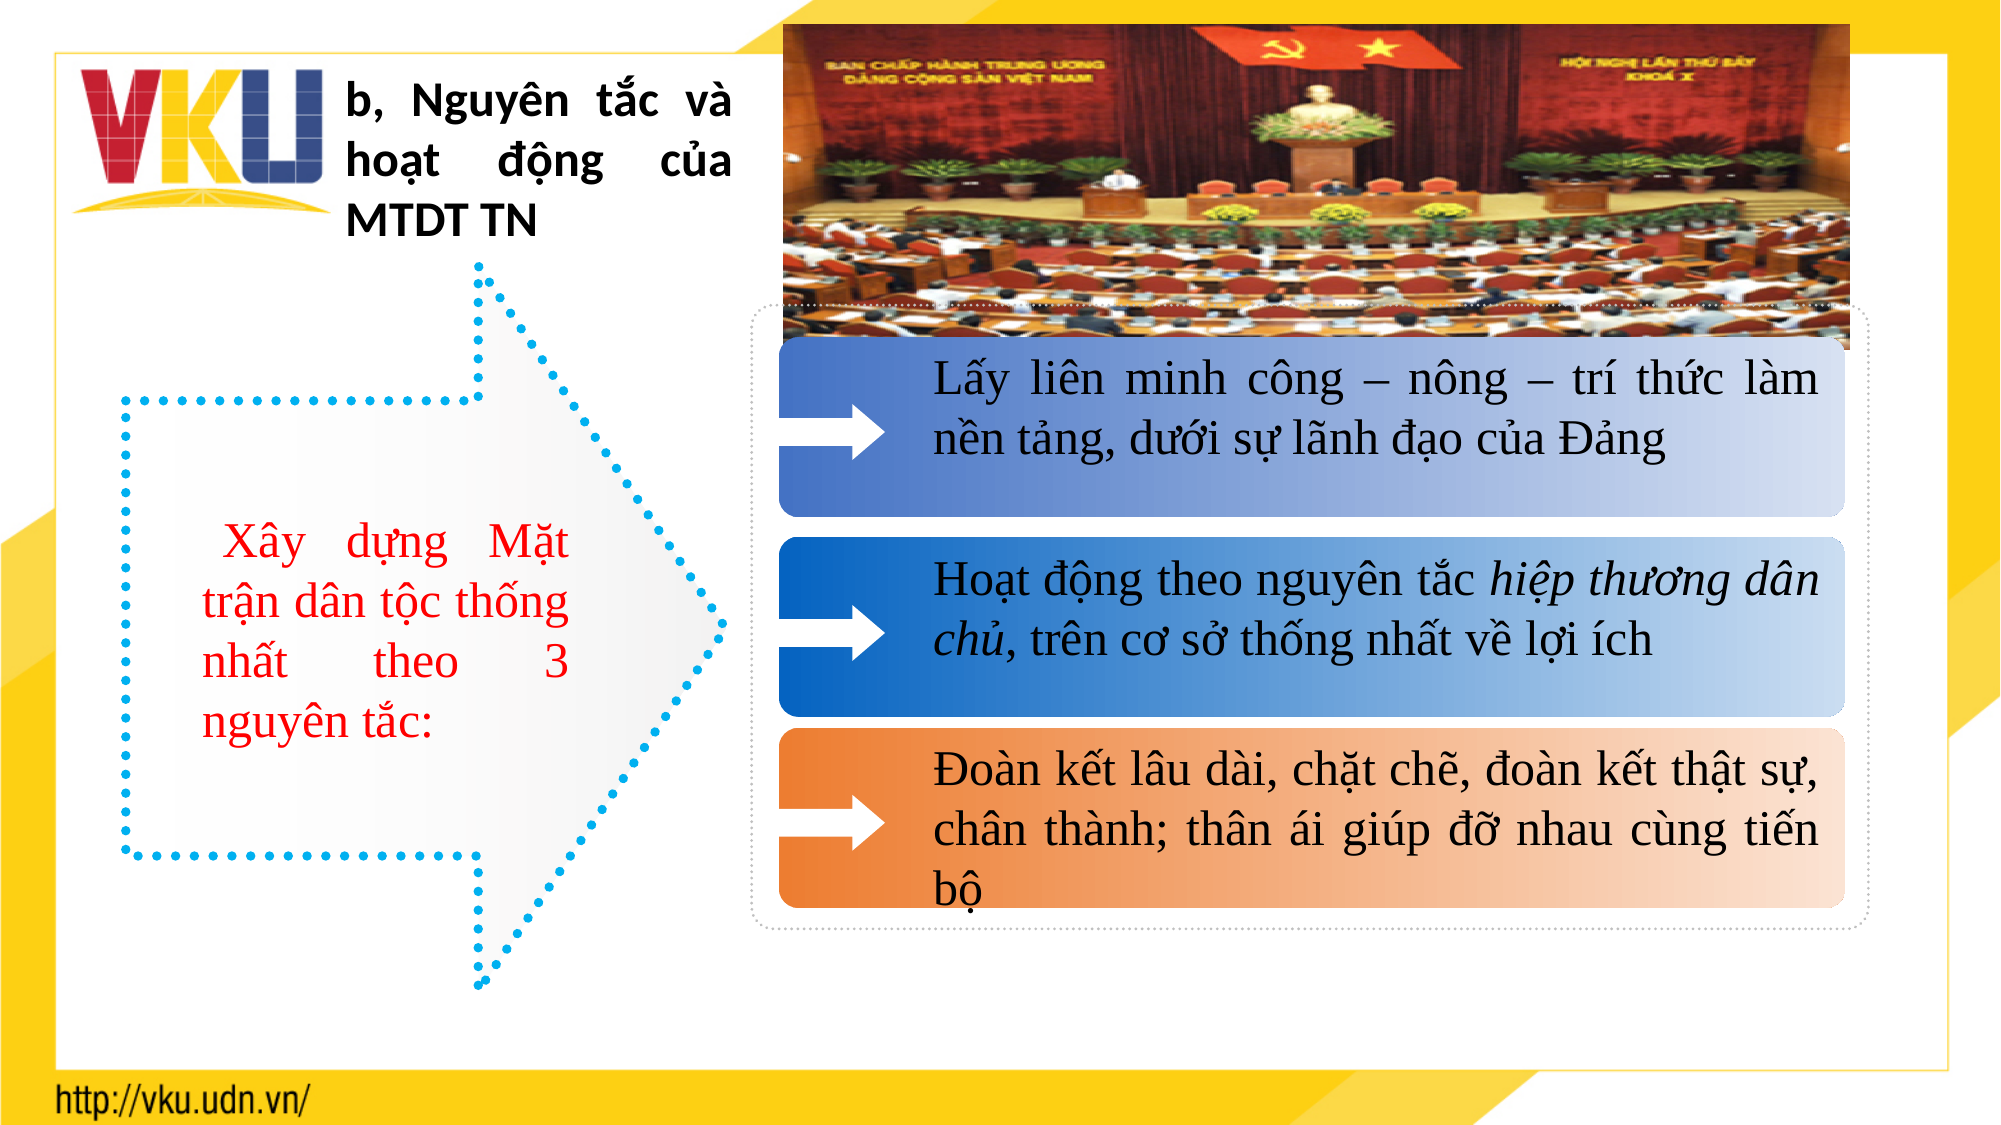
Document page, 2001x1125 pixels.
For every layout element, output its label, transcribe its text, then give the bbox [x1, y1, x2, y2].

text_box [751, 305, 1869, 929]
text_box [125, 265, 726, 991]
text_box b, Nguyên tắc và hoạt động của MTDT TN [331, 58, 749, 254]
picture [0, 0, 2001, 1125]
